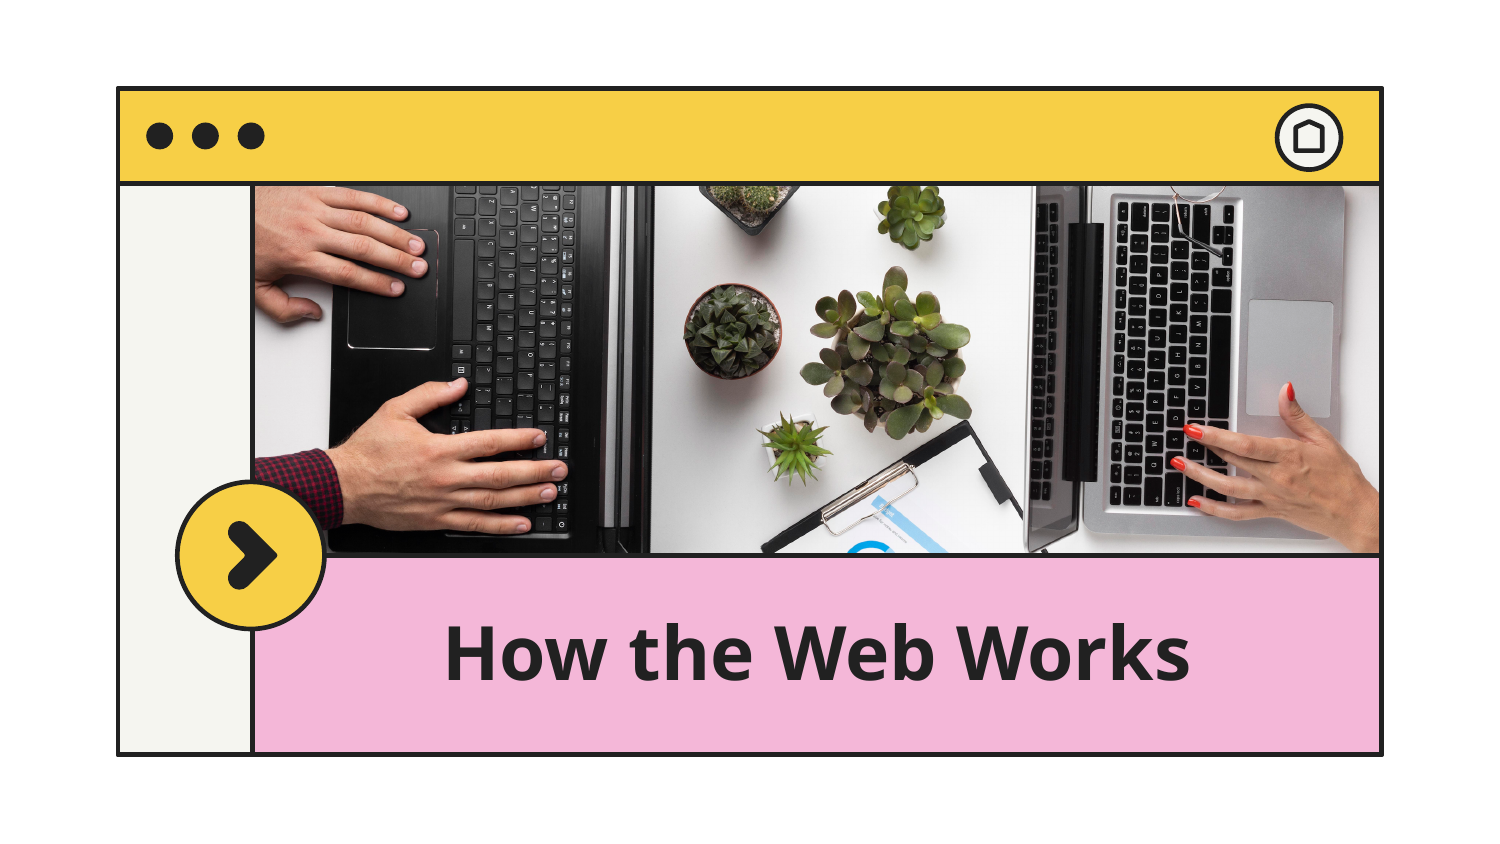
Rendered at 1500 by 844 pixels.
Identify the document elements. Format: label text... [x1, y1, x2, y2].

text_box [252, 183, 1383, 556]
text_box [228, 521, 270, 590]
title How the Web Works [360, 581, 1275, 720]
text_box [1277, 105, 1342, 170]
text_box [177, 481, 324, 629]
text_box [1295, 121, 1323, 151]
